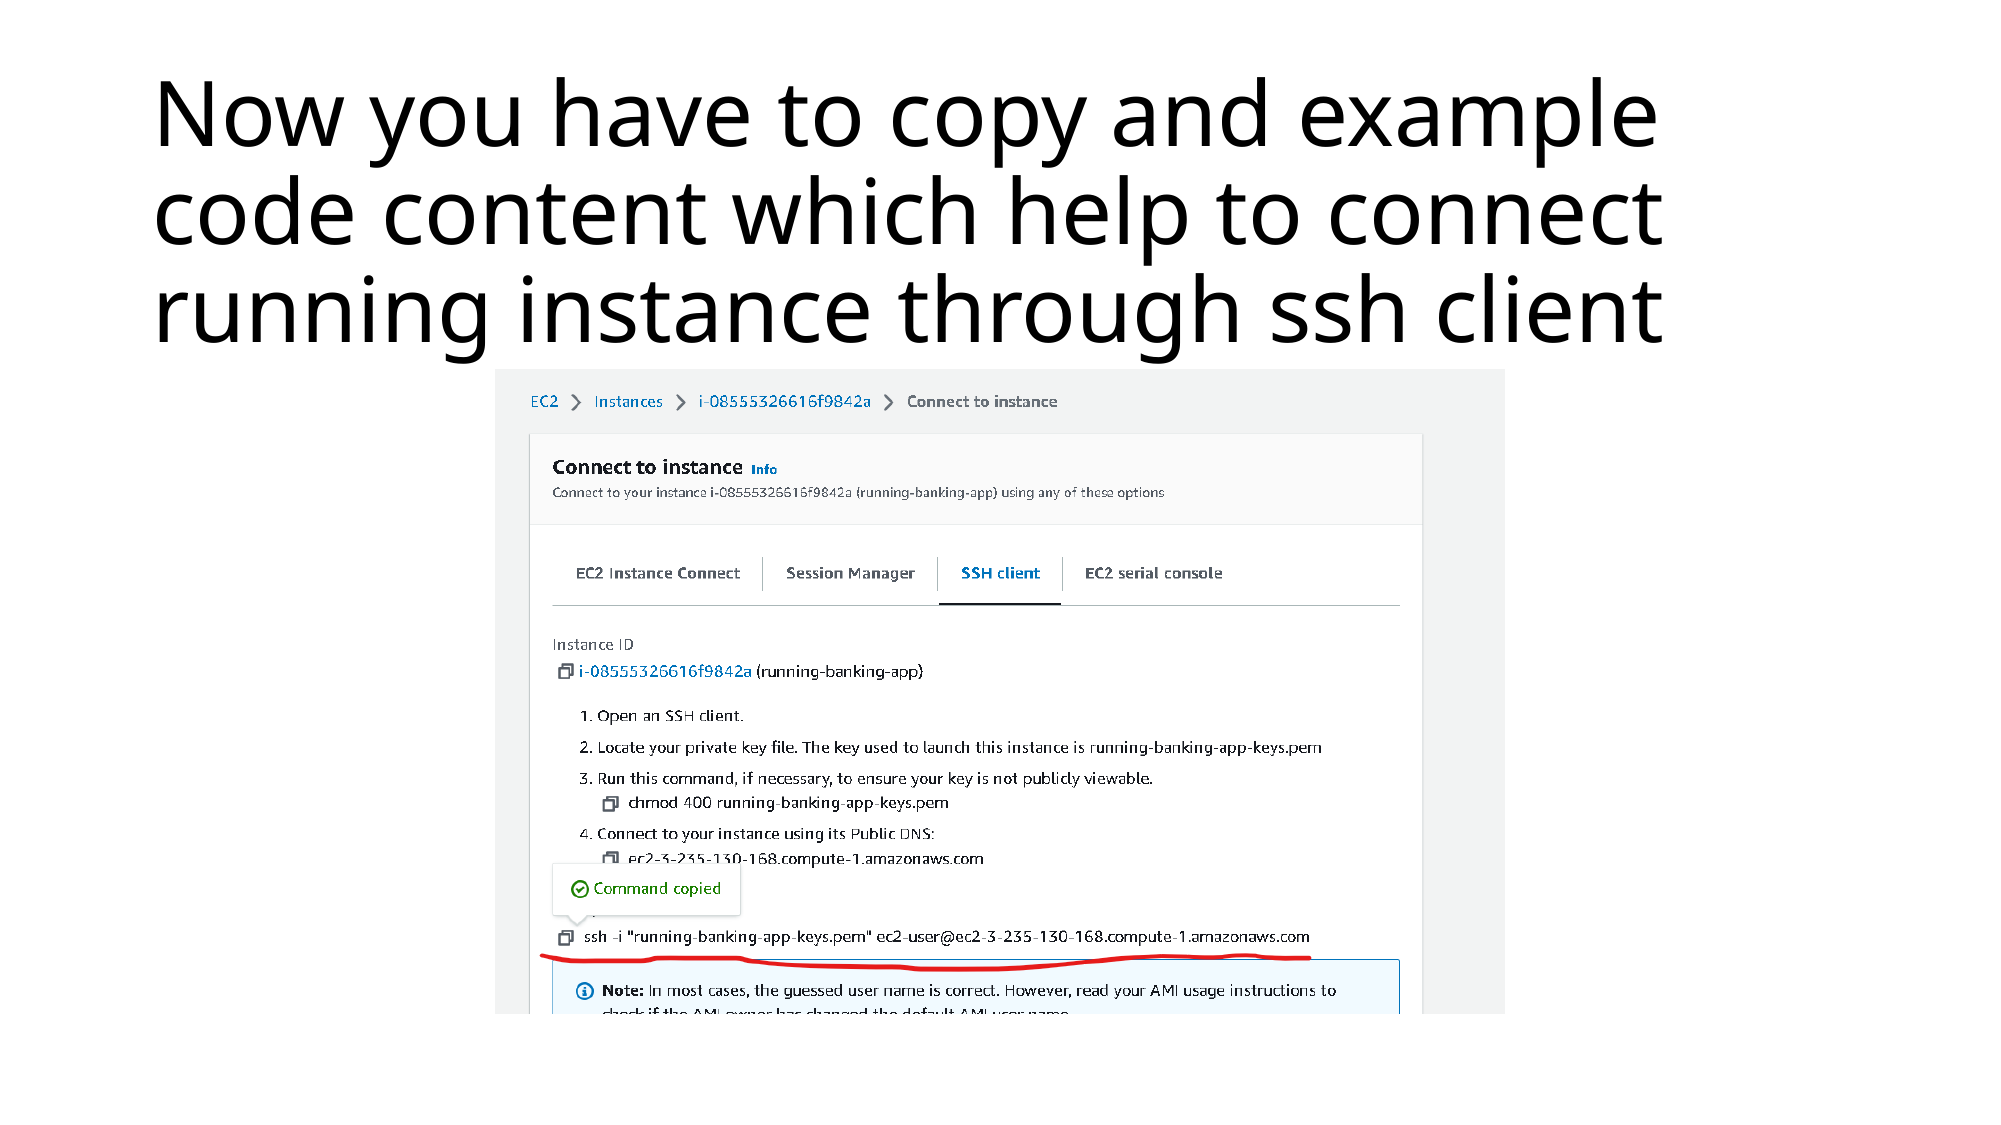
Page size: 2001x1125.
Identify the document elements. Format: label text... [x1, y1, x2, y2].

title Now you have to copy and example code content which help to connect running instance through ssh client [137, 59, 1863, 370]
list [495, 369, 1505, 1014]
